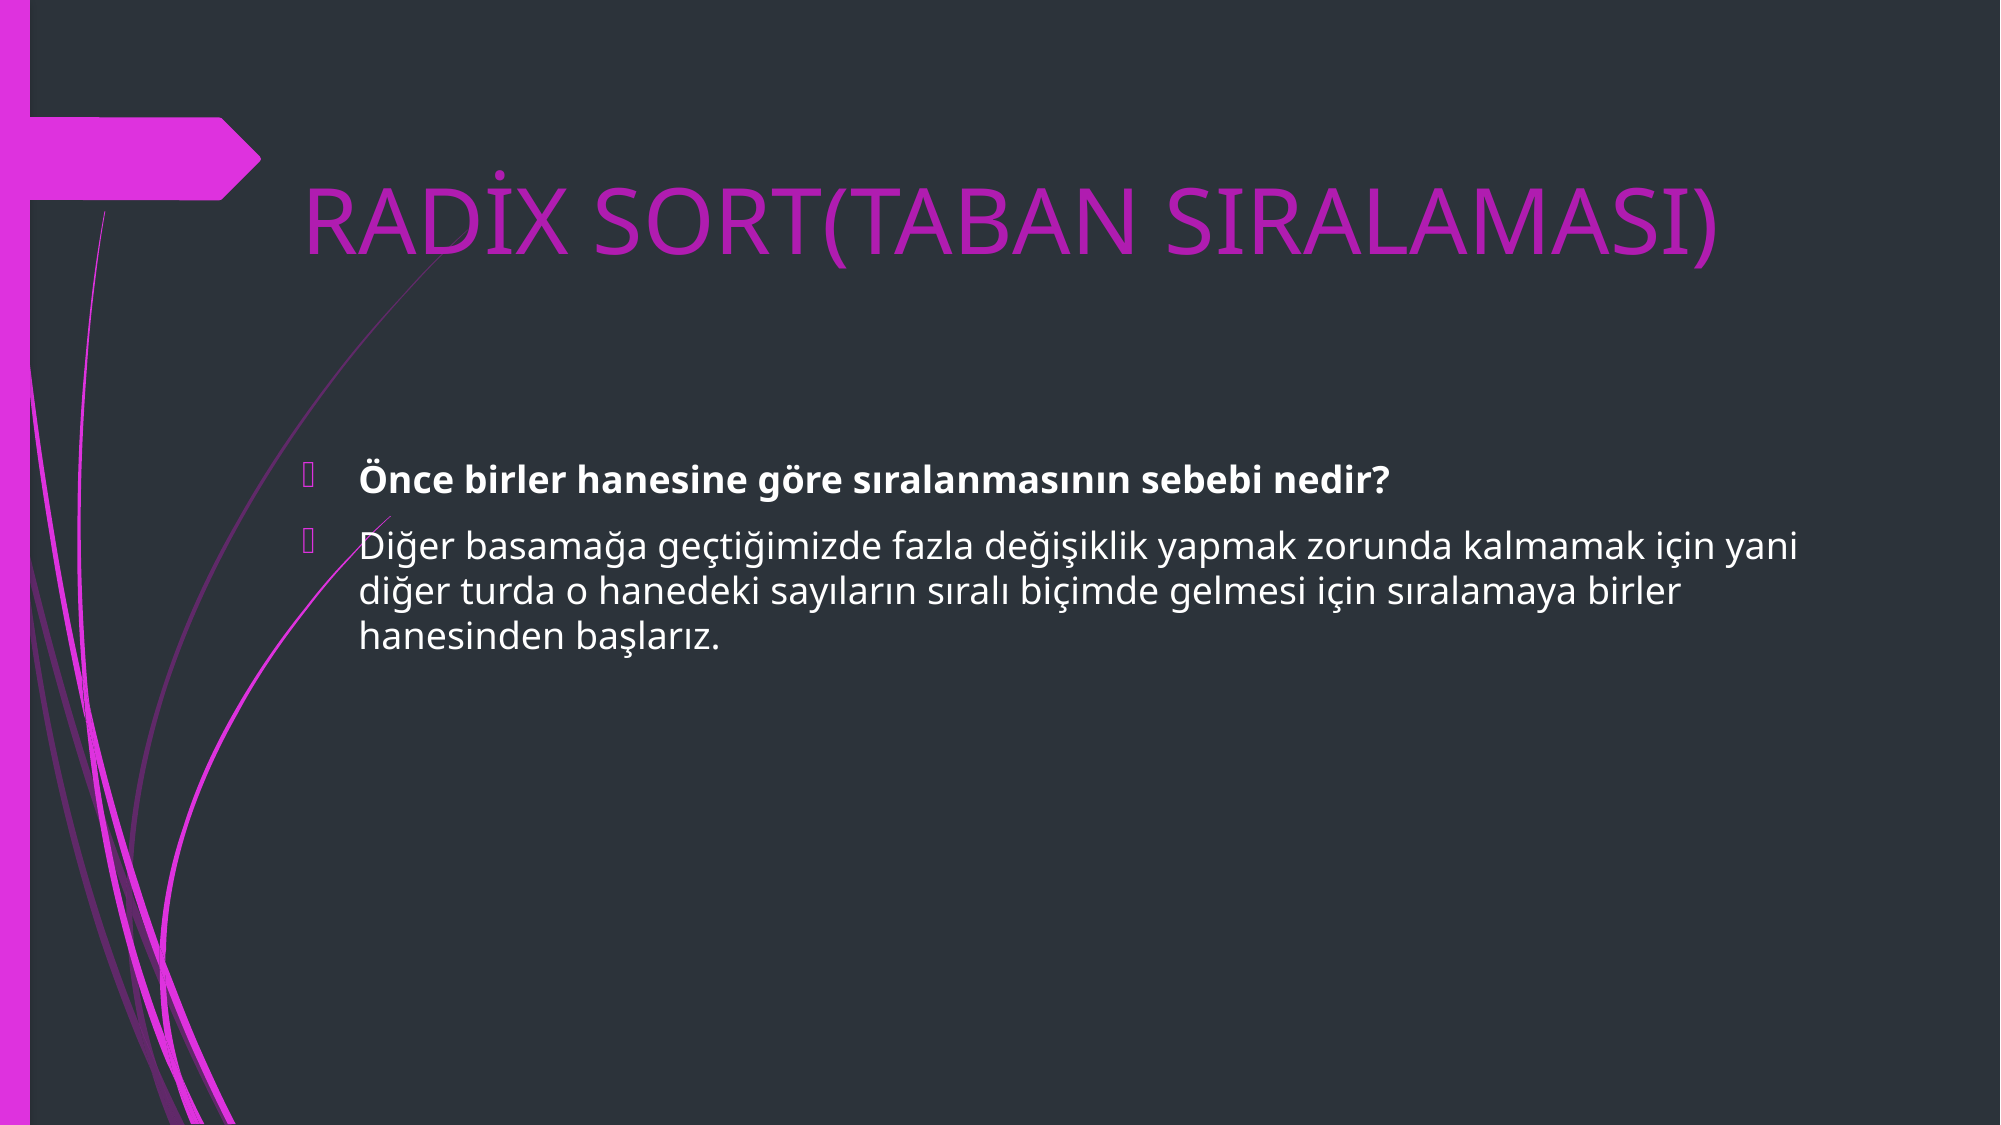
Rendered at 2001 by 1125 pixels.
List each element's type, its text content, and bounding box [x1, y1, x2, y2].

list Önce birler hanesine göre sıralanmasının sebebi nedir? Diğer basamağa geçtiğimizde fazla değişiklik yapmak zorunda kalmamak için yani diğer turda o hanedeki sayıların sıralı biçimde gelmesi için sıralamaya birler hanesinden başlarız. [287, 448, 1888, 970]
text_box RADİX SORT(TABAN SIRALAMASI) [287, 155, 1750, 280]
